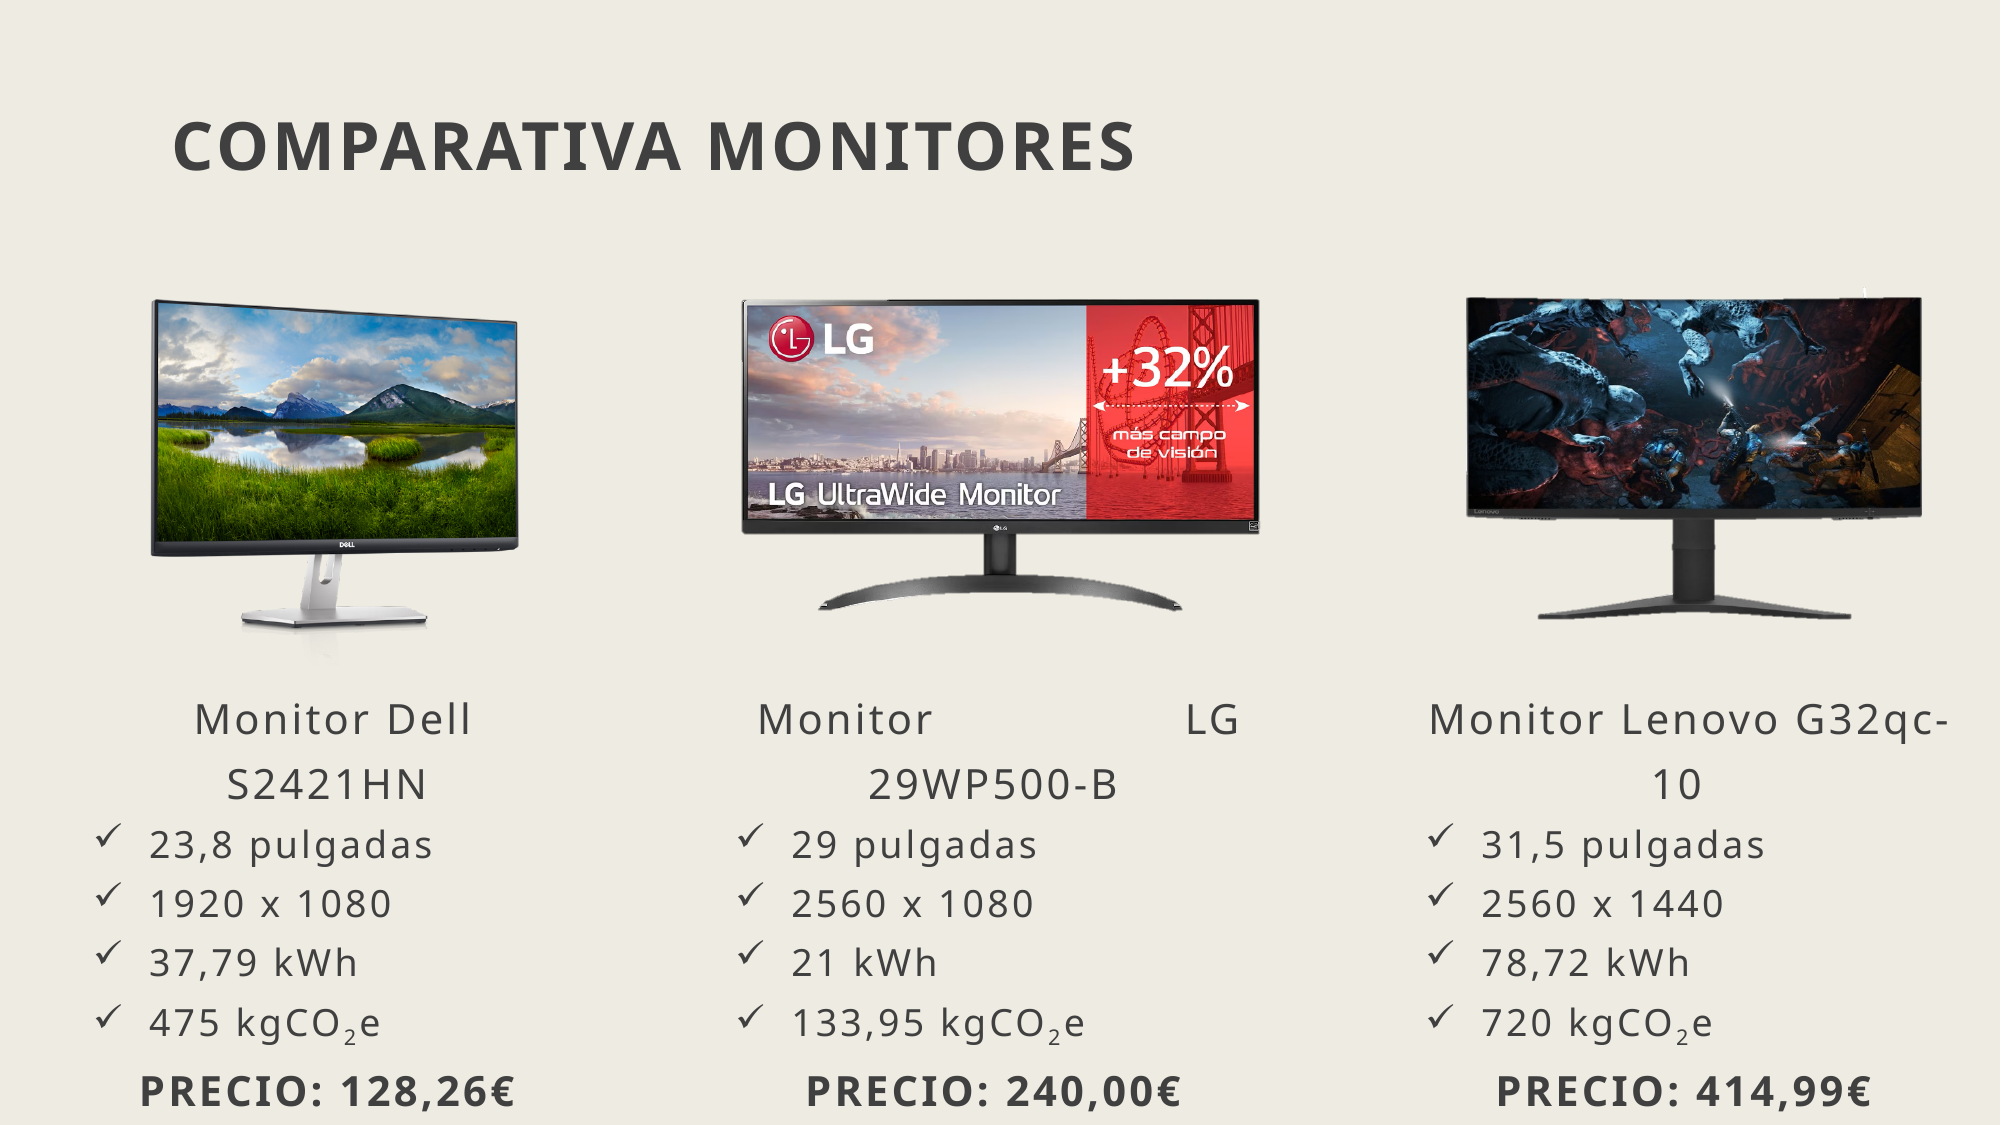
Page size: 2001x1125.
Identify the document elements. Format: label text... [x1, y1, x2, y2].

text_box Monitor Lenovo G32qc-10 31,5 pulgadas 2560 x 1440 78,72 kWh 720 kgCO2e PRECIO: 414,99€ [1410, 670, 1971, 1072]
picture [130, 299, 538, 672]
picture [1466, 271, 1922, 644]
picture [635, 283, 1365, 625]
text_box Monitor LG 29WP500-B 29 pulgadas 2560 x 1080 21 kWh 133,95 kgCO2e PRECIO: 240,00€ [720, 670, 1280, 1072]
text_box COMPARATIVA MONITORES [157, 72, 1820, 174]
text_box Monitor Dell S2421HN 23,8 pulgadas 1920 x 1080 37,79 kWh 475 kgCO2e PRECIO: 128,26€ [78, 670, 590, 1072]
